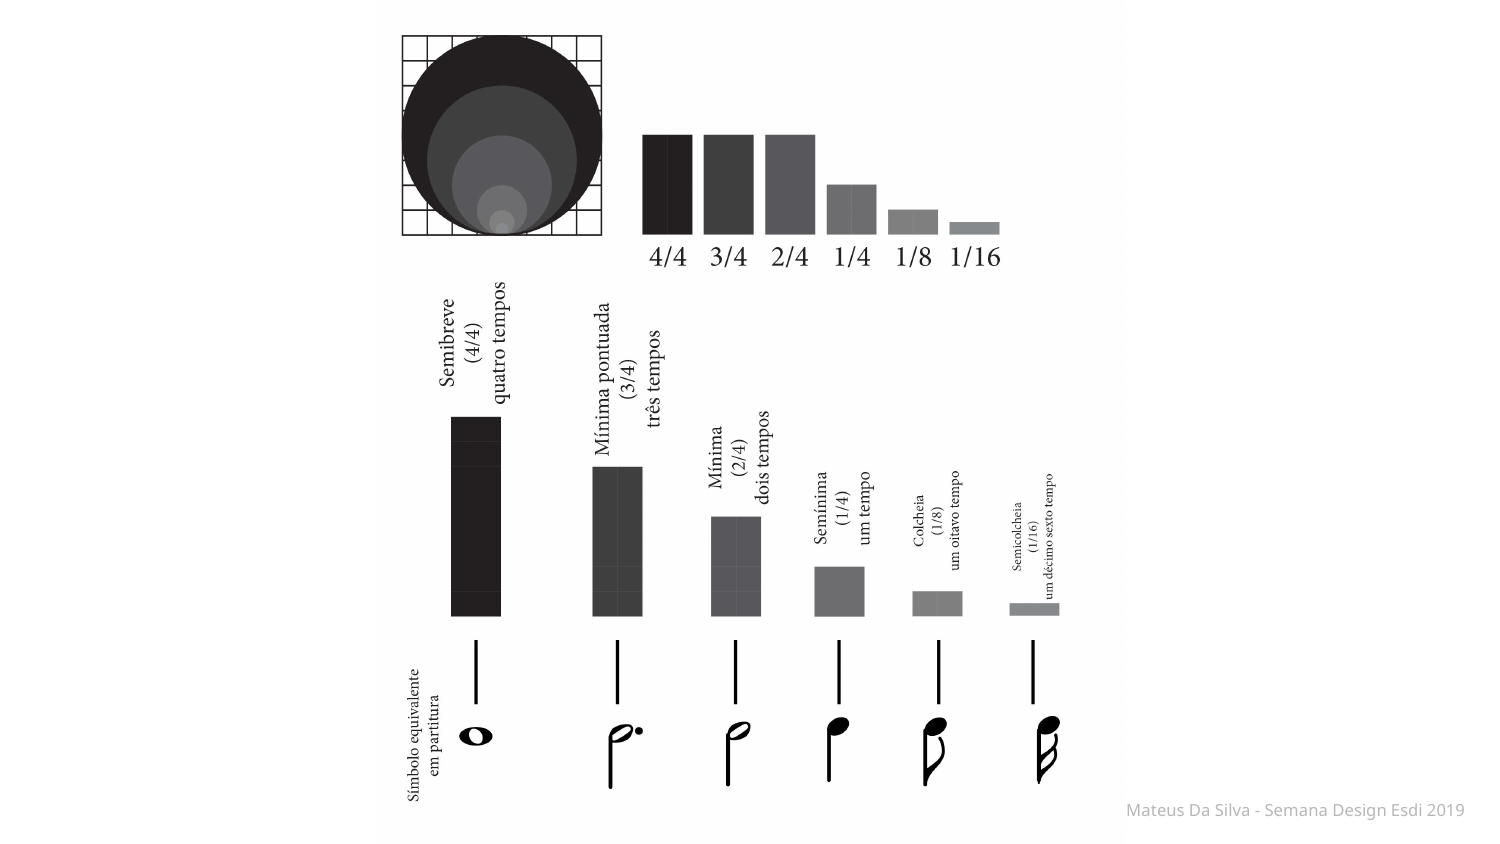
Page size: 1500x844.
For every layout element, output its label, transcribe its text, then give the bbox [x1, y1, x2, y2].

picture [374, 0, 1126, 844]
text_box Mateus Da Silva - Semana Design Esdi 2019 [1129, 785, 1500, 831]
